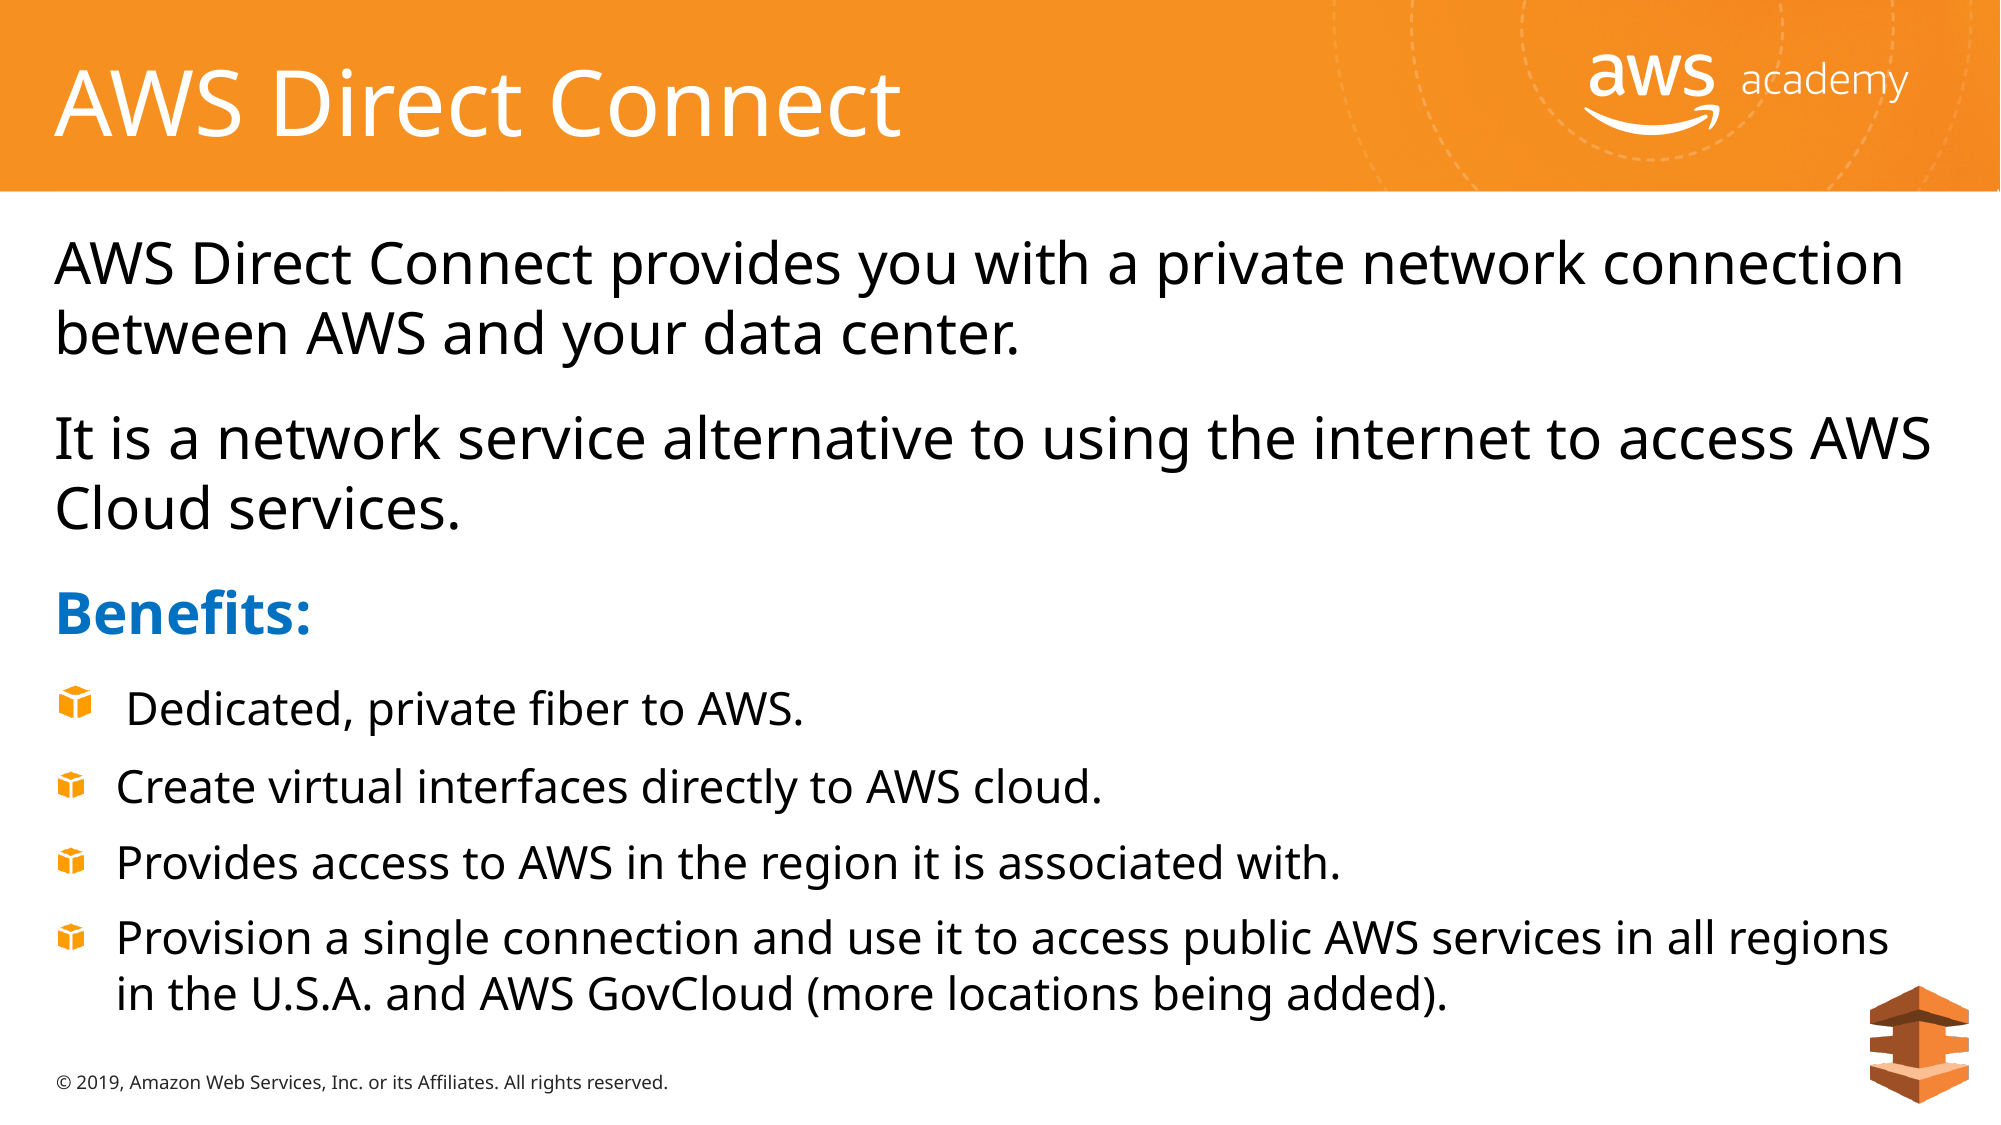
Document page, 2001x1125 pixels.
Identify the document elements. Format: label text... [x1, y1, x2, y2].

picture [54, 844, 87, 877]
picture [54, 681, 96, 722]
picture [54, 920, 87, 953]
title AWS Direct Connect [39, 43, 1863, 172]
list AWS Direct Connect provides you with a private network connection between AWS and your data center. It is a network service alternative to using the internet to access AWS Cloud services. Benefits: Dedicated, private fiber to AWS. Create virtual interfaces directly to AWS cloud. Provides access to AWS in the region it is associated with. Provision a single connection and use it to access public AWS services in all regions in the U.S.A. and AWS GovCloud (more locations being added). [39, 218, 1950, 1125]
picture [0, 0, 1997, 1125]
picture [54, 768, 87, 801]
